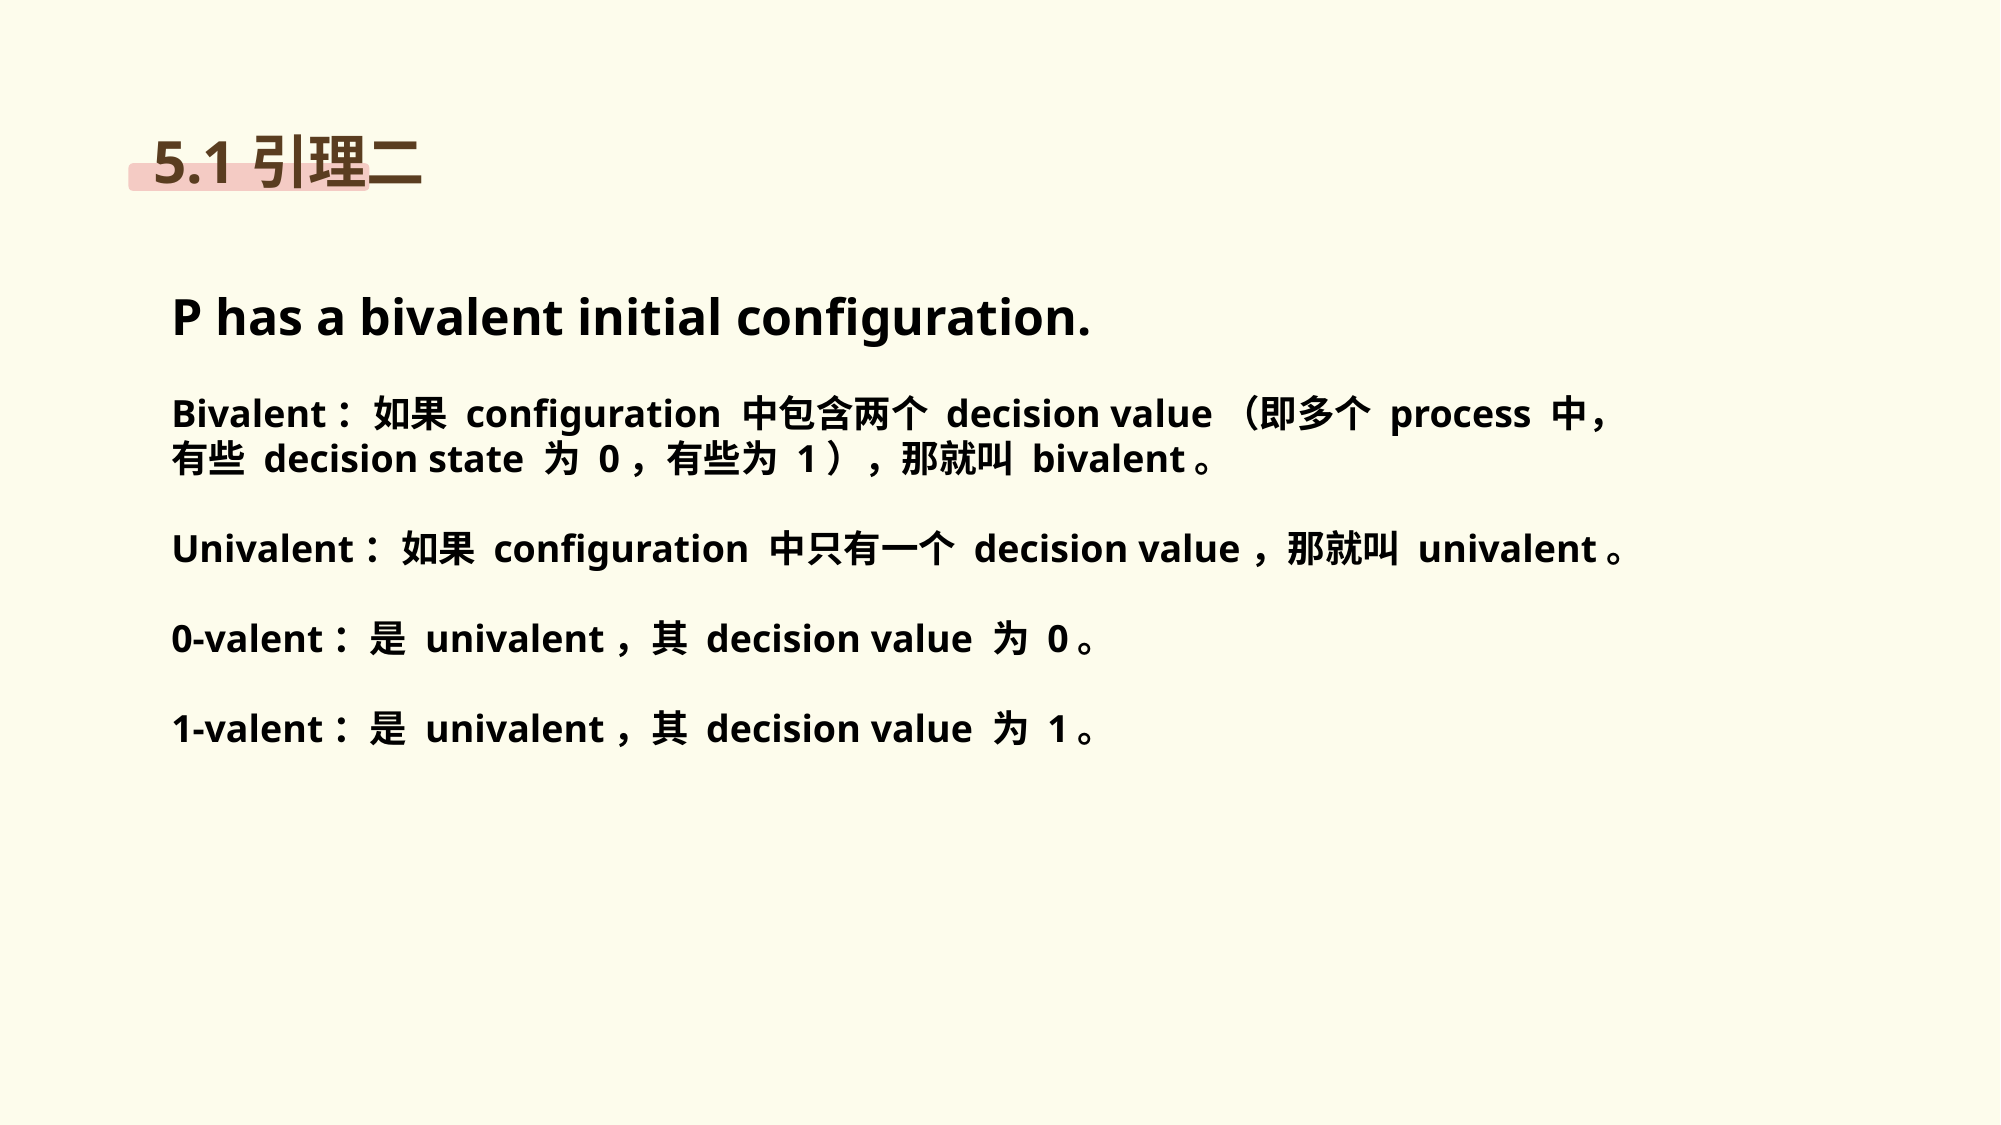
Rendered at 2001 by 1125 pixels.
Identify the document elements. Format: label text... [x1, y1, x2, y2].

text_box P has a bivalent initial configuration. Bivalent：如果 configuration 中包含两个 decision value（即多个 process 中，有些 decision state 为 0，有些为 1），那就叫 bivalent。 Univalent：如果 configuration 中只有一个 decision value，那就叫 univalent。 0-valent：是 univalent，其 decision value 为 0。 1-valent：是 univalent，其 decision value 为 1。 [156, 277, 1665, 758]
text_box [169, 672, 1886, 779]
text_box 5.1引理二 [138, 118, 440, 203]
text_box [127, 162, 138, 192]
